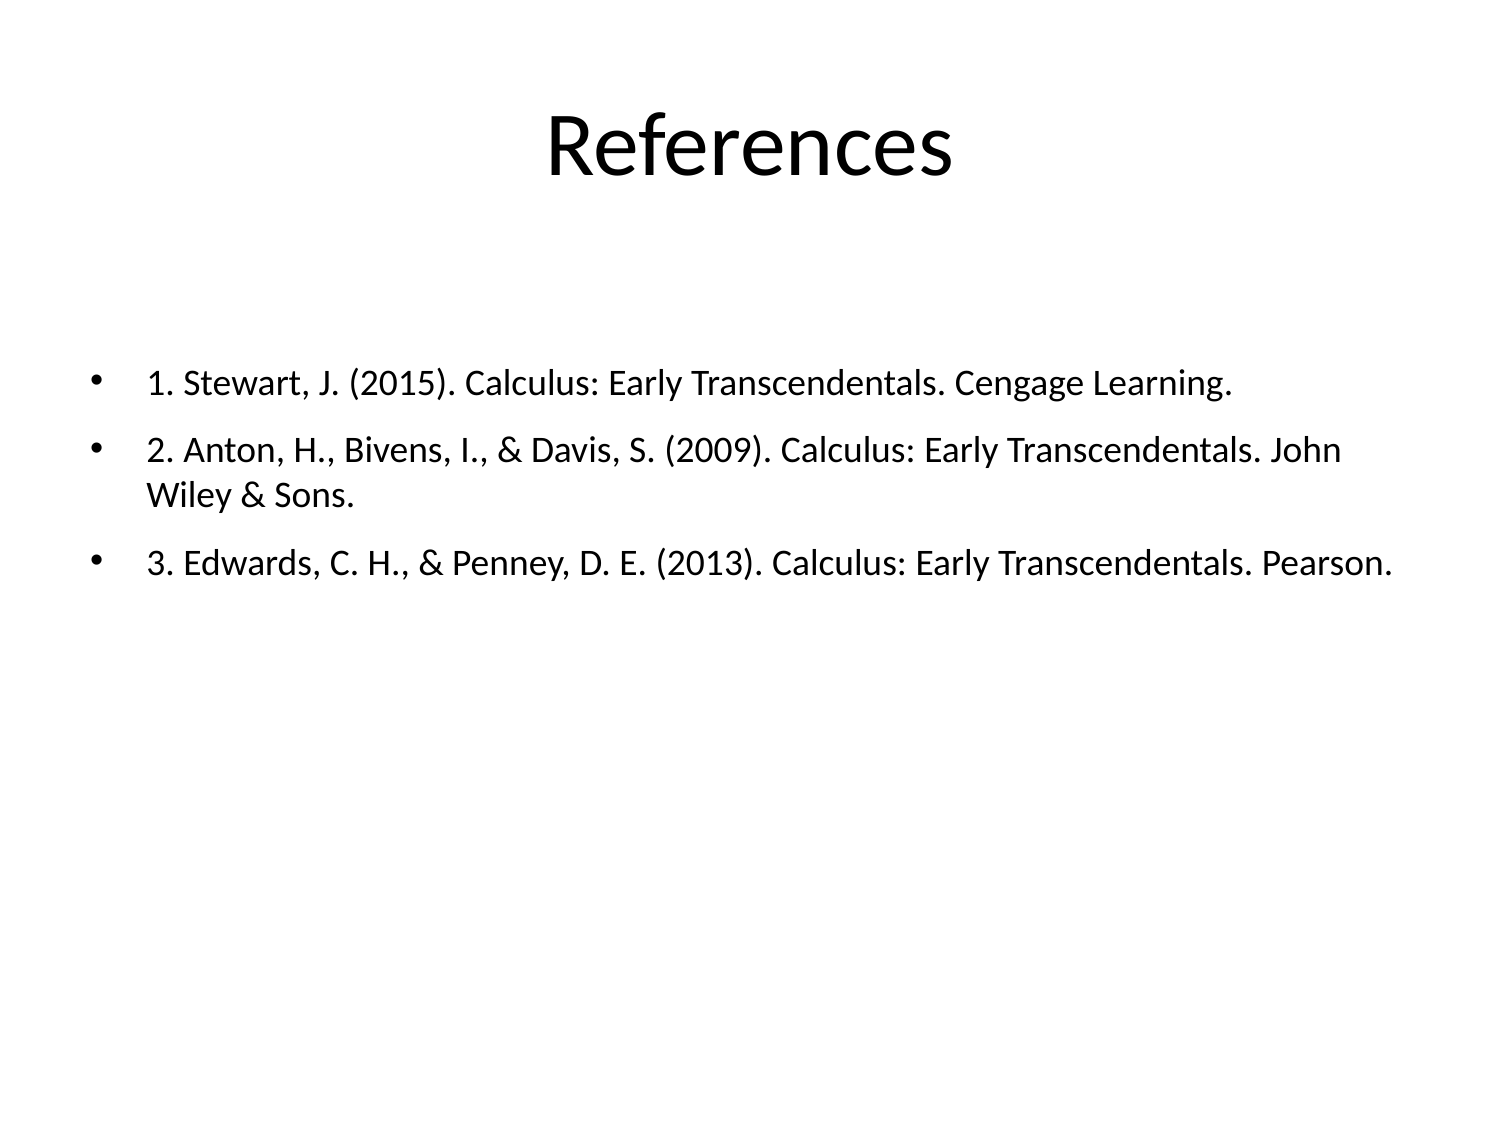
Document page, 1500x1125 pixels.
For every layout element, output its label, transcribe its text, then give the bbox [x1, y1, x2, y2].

list 1. Stewart, J. (2015). Calculus: Early Transcendentals. Cengage Learning. 2. Anton, H., Bivens, I., & Davis, S. (2009). Calculus: Early Transcendentals. John Wiley & Sons. 3. Edwards, C. H., & Penney, D. E. (2013). Calculus: Early Transcendentals. Pearson. [75, 262, 1425, 1005]
title References [75, 45, 1425, 233]
